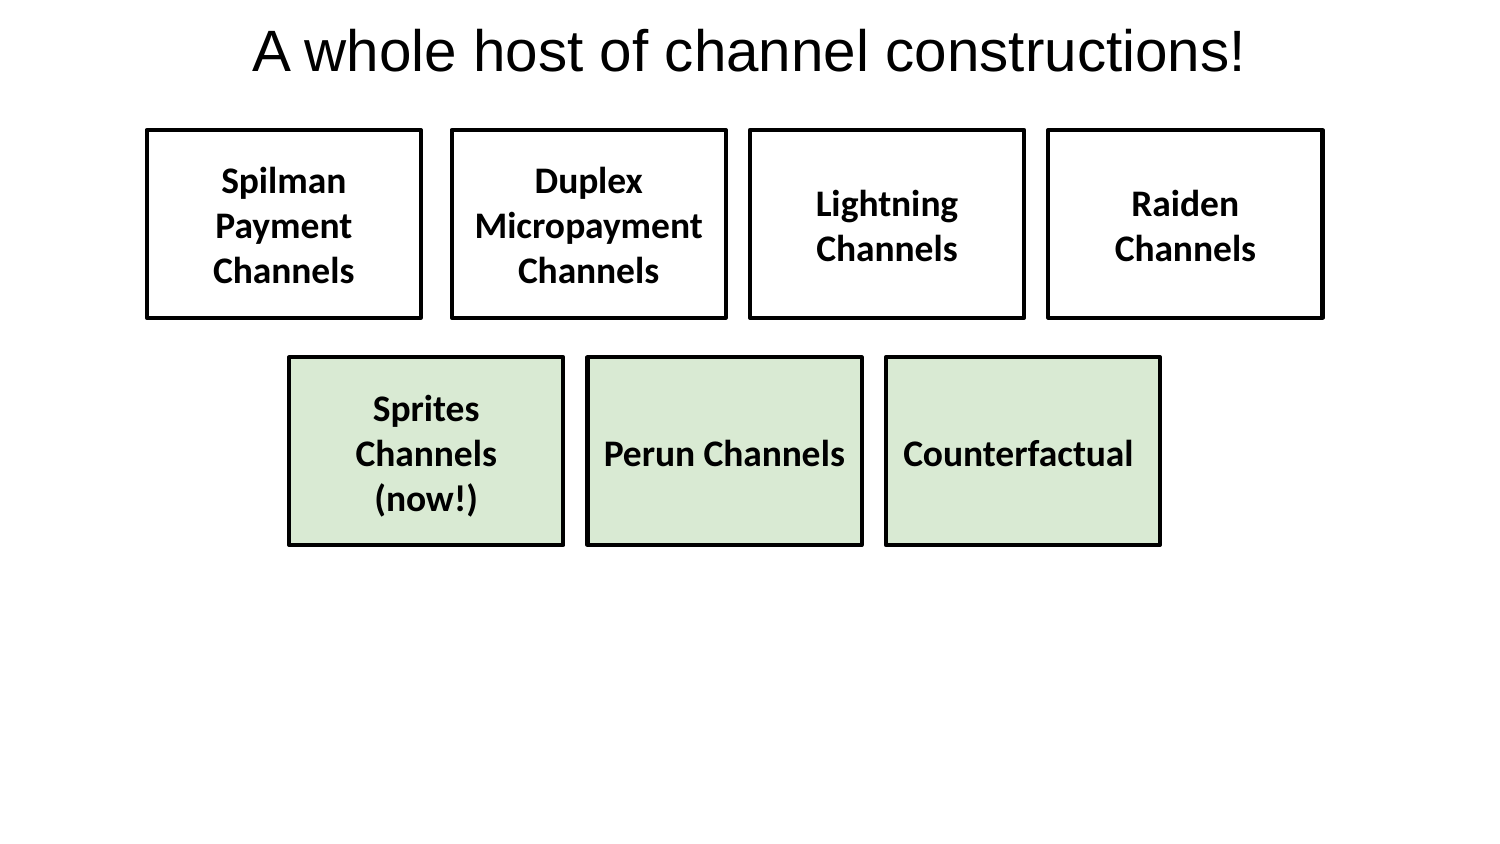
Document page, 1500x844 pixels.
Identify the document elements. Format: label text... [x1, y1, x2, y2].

text_box Duplex Micropayment Channels [451, 129, 726, 318]
text_box Counterfactual [885, 357, 1160, 546]
text_box Raiden Channels [1048, 129, 1323, 318]
text_box Perun Channels [587, 357, 862, 546]
title A whole host of channel constructions! [51, 0, 1449, 92]
text_box Spilman Payment Channels [146, 129, 421, 318]
text_box Sprites Channels (now!) [289, 357, 564, 546]
text_box Lightning Channels [750, 129, 1025, 318]
